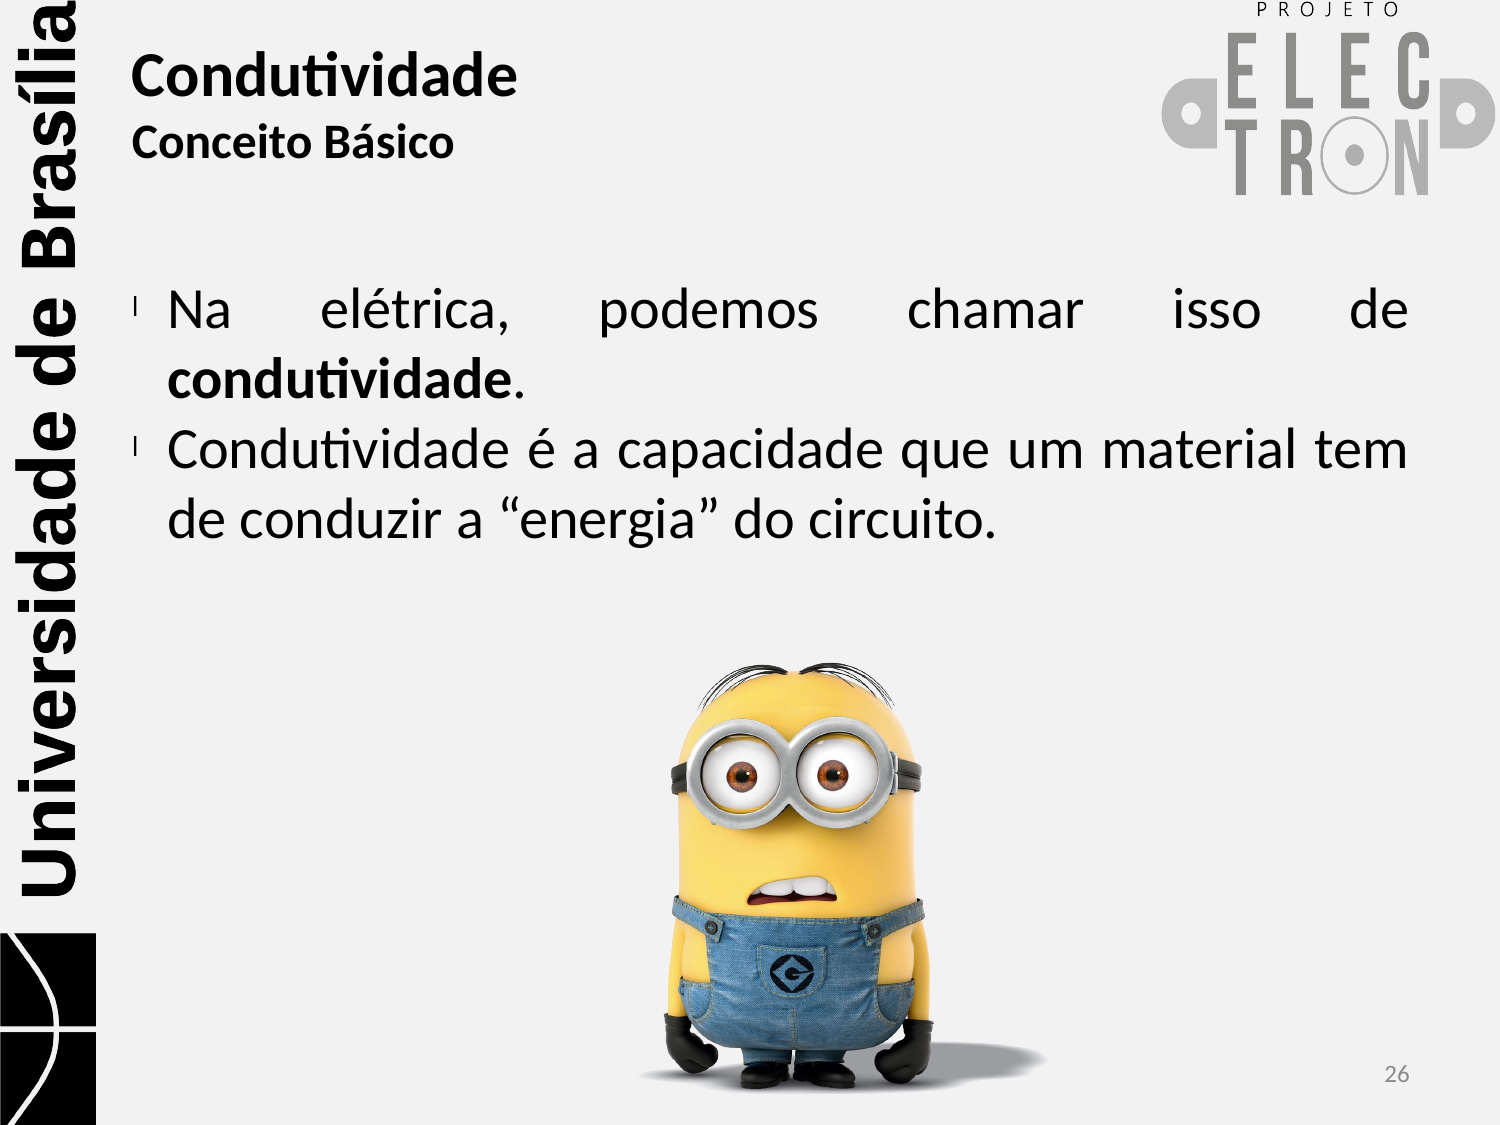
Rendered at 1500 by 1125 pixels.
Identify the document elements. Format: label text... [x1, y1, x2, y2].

picture [1, 1, 96, 1124]
text_box <número> [1074, 1042, 1425, 1103]
picture [1157, 0, 1500, 197]
text_box Condutividade Conceito Básico [117, 23, 1125, 178]
text_box Na elétrica, podemos chamar isso de condutividade. Condutividade é a capacidade que um material tem de conduzir a “energia” do circuito. [117, 262, 1425, 1005]
picture [637, 659, 1052, 1094]
